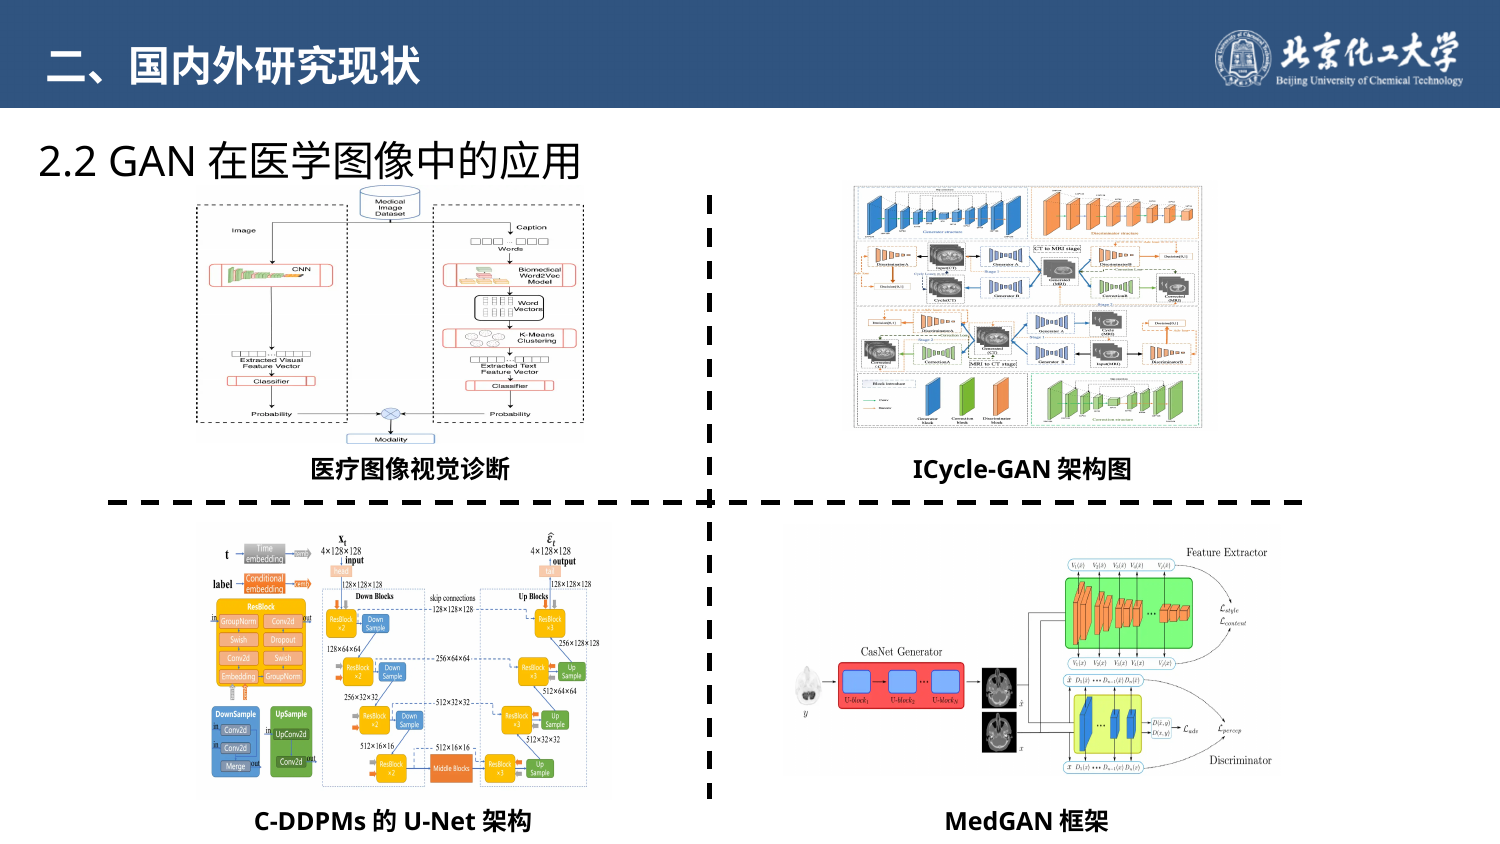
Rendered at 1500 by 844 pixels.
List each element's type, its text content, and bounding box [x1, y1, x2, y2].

picture [783, 524, 1281, 776]
picture [0, 0, 1500, 108]
picture [196, 522, 612, 800]
text_box 2.2 GAN在医学图像中的应用 [38, 124, 635, 186]
text_box C-DDPMs的U-Net架构 [238, 800, 599, 843]
picture [196, 185, 584, 444]
picture [842, 180, 1218, 431]
text_box MedGAN框架 [929, 797, 1188, 843]
text_box 医疗图像视觉诊断 [295, 446, 545, 492]
text_box ICycle-GAN架构图 [898, 446, 1188, 492]
